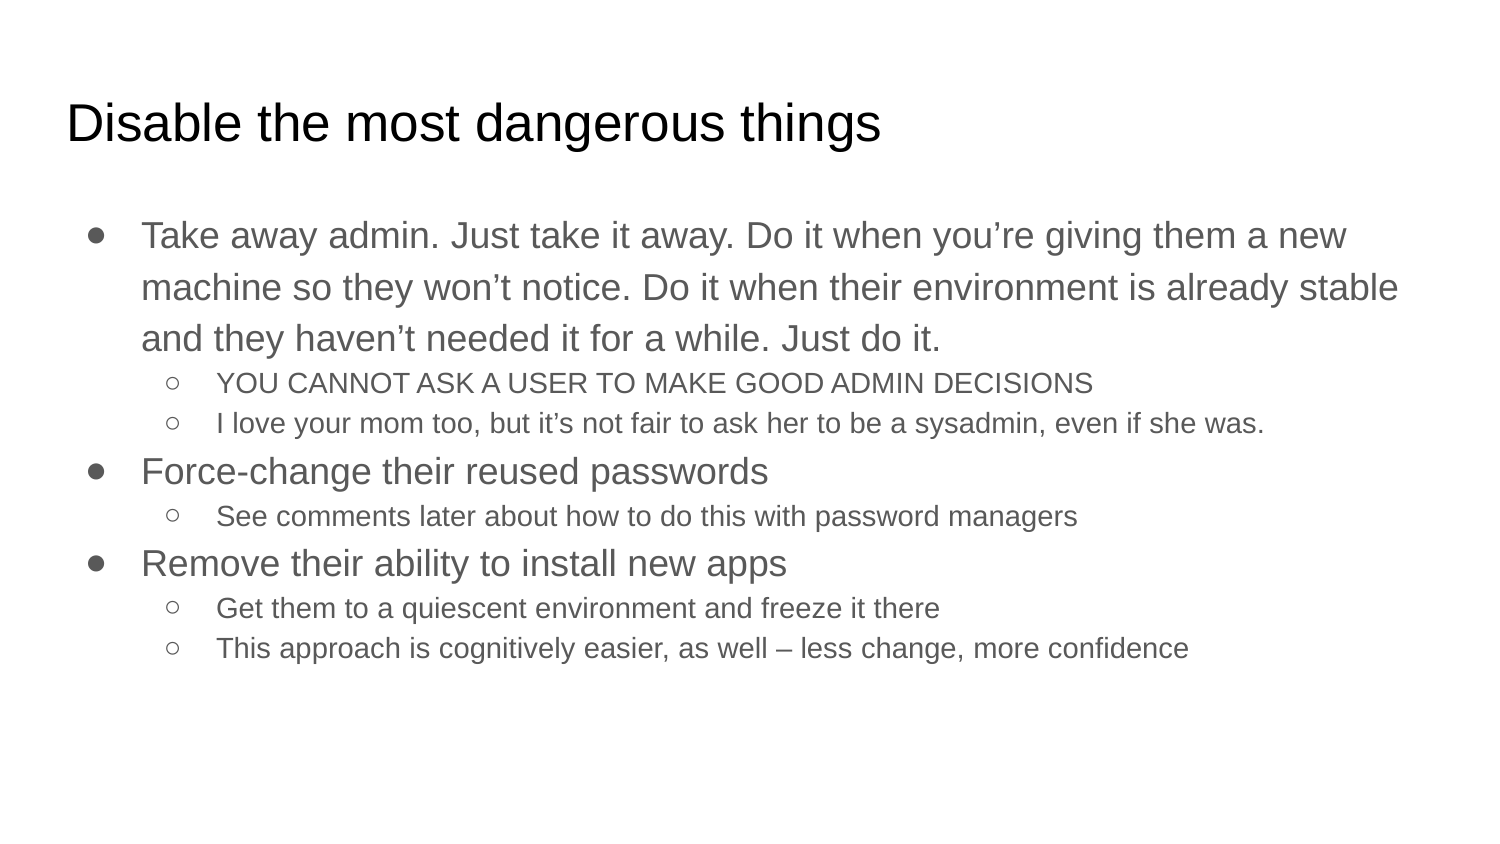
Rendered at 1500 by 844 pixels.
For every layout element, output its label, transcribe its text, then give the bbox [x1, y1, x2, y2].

title Disable the most dangerous things [51, 72, 1449, 167]
list Take away admin. Just take it away. Do it when you’re giving them a new machine so they won’t notice. Do it when their environment is already stable and they haven’t needed it for a while. Just do it. YOU CANNOT ASK A USER TO MAKE GOOD ADMIN DECISIONS I love your mom too, but it’s not fair to ask her to be a sysadmin, even if she was. Force-change their reused passwords See comments later about how to do this with password managers Remove their ability to install new apps Get them to a quiescent environment and freeze it there This approach is cognitively easier, as well – less change, more confidence [51, 189, 1449, 750]
